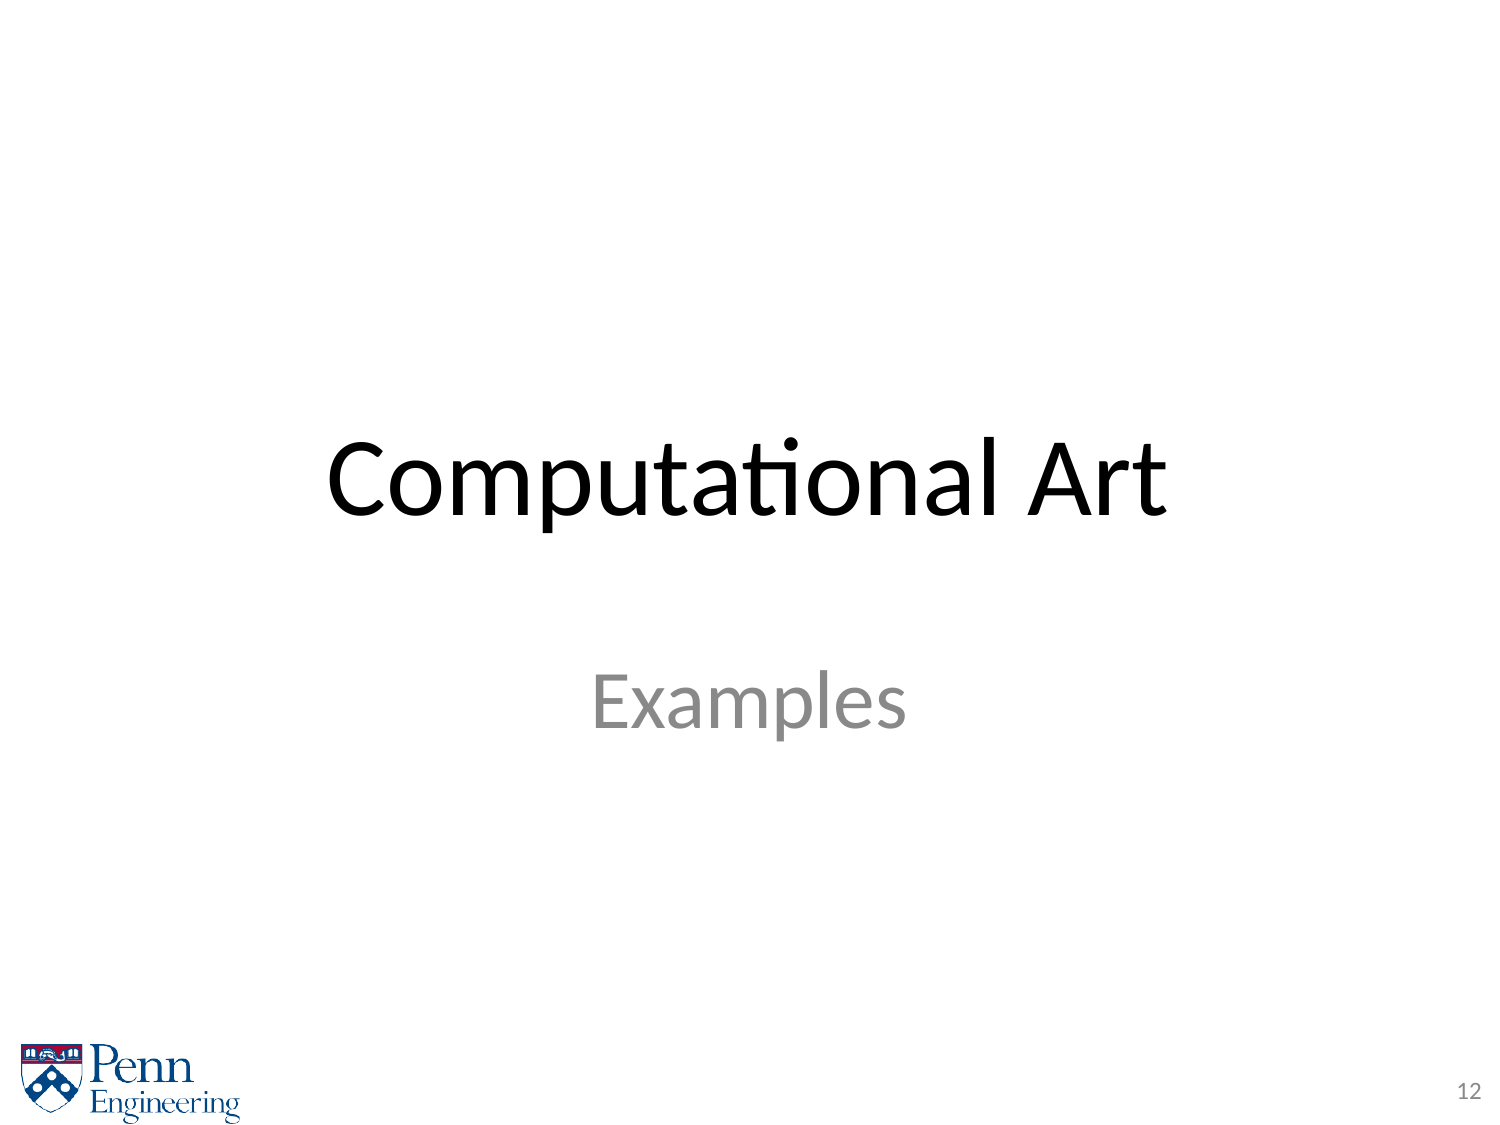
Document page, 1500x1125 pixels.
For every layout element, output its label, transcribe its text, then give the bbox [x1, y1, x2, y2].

text_box Examples [588, 642, 913, 745]
slide_number 12 [1450, 1073, 1488, 1125]
picture [21, 1044, 240, 1124]
text_box Computational Art [324, 400, 1177, 538]
